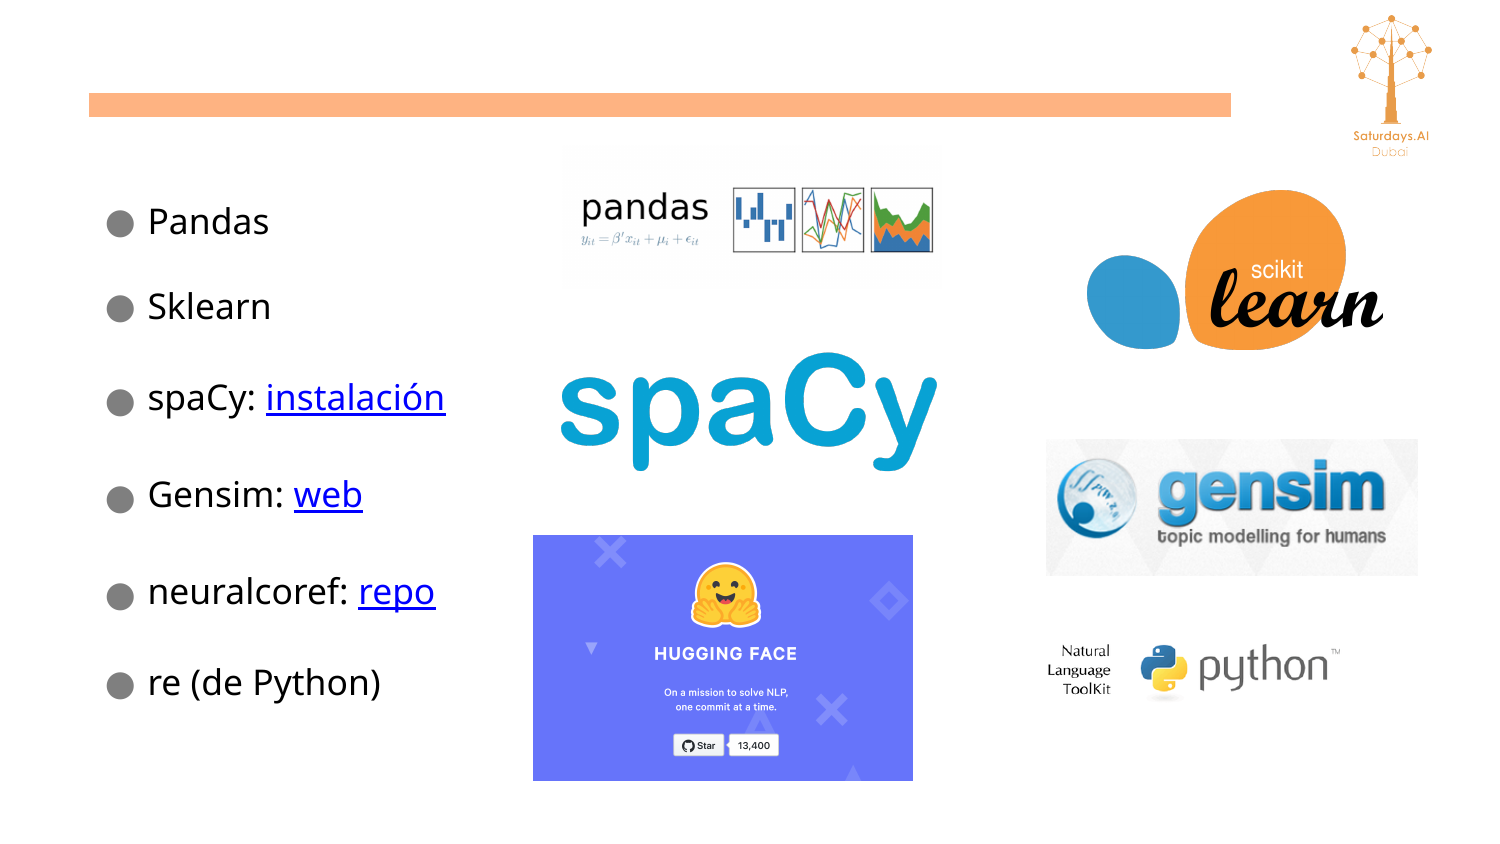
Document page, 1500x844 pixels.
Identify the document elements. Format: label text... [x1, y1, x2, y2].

picture [560, 344, 941, 481]
picture [532, 535, 913, 781]
picture [1046, 439, 1419, 576]
picture [1351, 15, 1433, 160]
picture [1087, 190, 1384, 350]
picture [999, 591, 1400, 751]
text_box Pandas Sklearn spaCy: instalación Gensim: web neuralcoref: repo re (de Python) [85, 145, 737, 721]
picture [561, 145, 942, 289]
